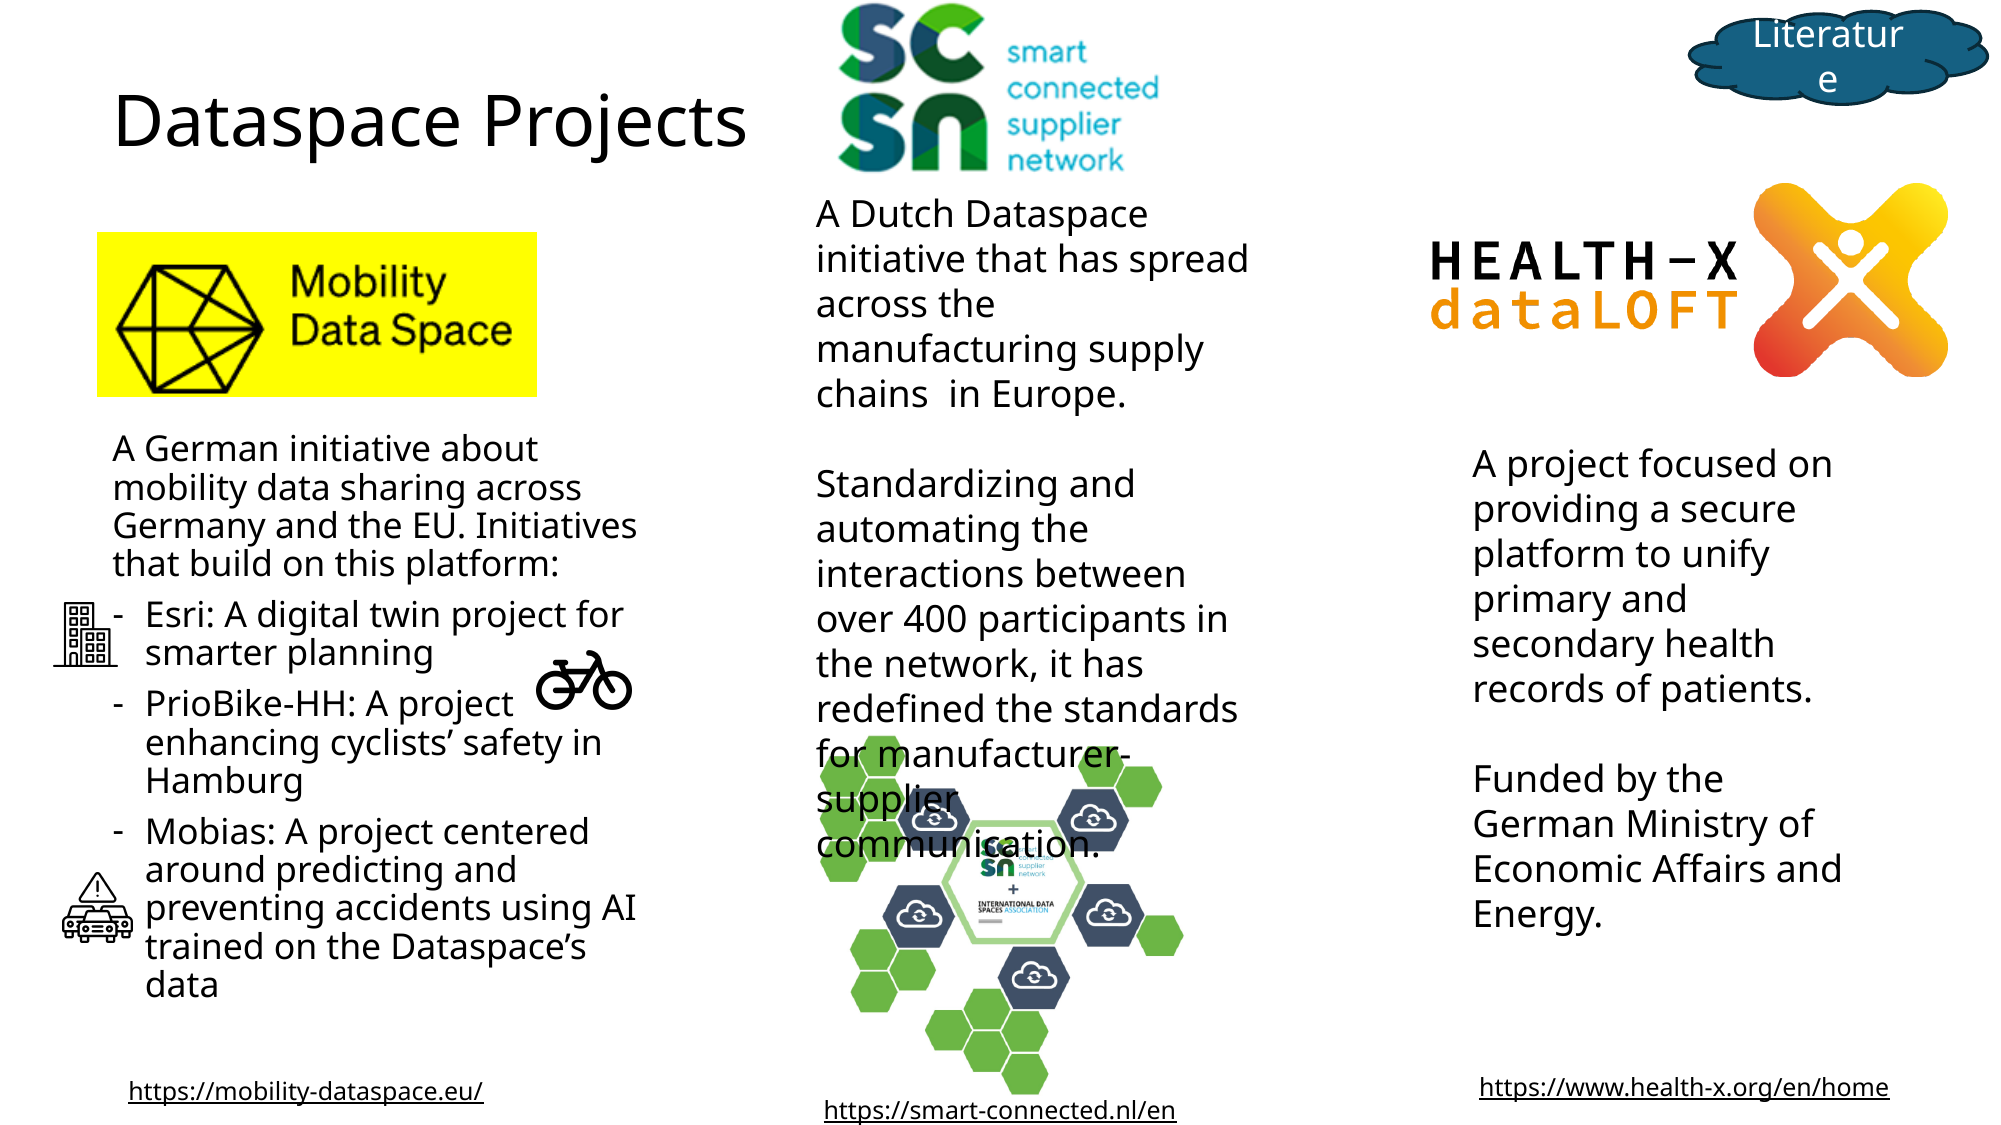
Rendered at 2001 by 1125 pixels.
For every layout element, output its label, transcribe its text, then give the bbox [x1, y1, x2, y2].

picture [814, 727, 1186, 1103]
text_box A Dutch Dataspace initiative that has spread across the manufacturing supply chains in Europe. Standardizing and automating the interactions between over 400 participants in the network, it has redefined the standards for manufacturer-supplier communication. [801, 182, 1269, 873]
picture [61, 872, 133, 944]
text_box https://smart-connected.nl/en [808, 1086, 1198, 1125]
picture [96, 232, 537, 398]
list A German initiative about mobility data sharing across Germany and the EU. Initiatives that build on this platform: Esri: A digital twin project for smarter planning PrioBike-HH: A project enhancing cyclists’ safety in Hamburg Mobias: A project centered around predicting and preventing accidents using AI trained on the Dataspace’s data [97, 423, 683, 1032]
text_box https://www.health-x.org/en/home [1464, 1064, 1912, 1113]
picture [535, 632, 632, 729]
picture [836, 0, 1164, 184]
title Dataspace Projects [97, 39, 783, 206]
picture [52, 602, 119, 668]
text_box https://mobility-dataspace.eu/ [113, 1067, 505, 1117]
text_box Literature [1687, 9, 1990, 106]
text_box A project focused on providing a secure platform to unify primary and secondary health records of patients. Funded by the German Ministry of Economic Affairs and Energy. [1457, 432, 1864, 942]
picture [1430, 182, 1949, 378]
